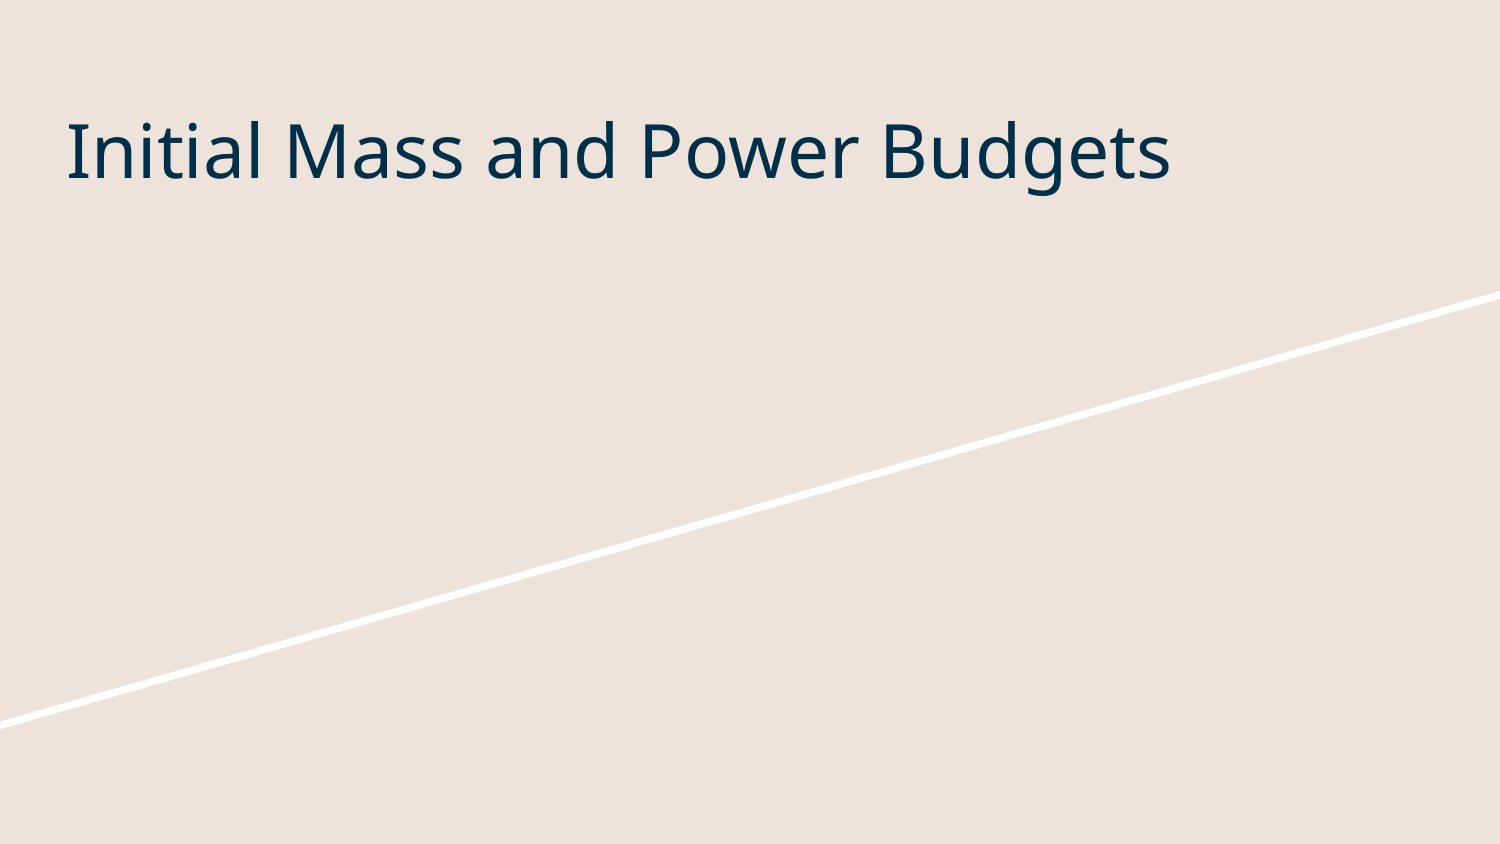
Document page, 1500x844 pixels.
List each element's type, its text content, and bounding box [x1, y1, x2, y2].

title Initial Mass and Power Budgets [51, 88, 1449, 299]
